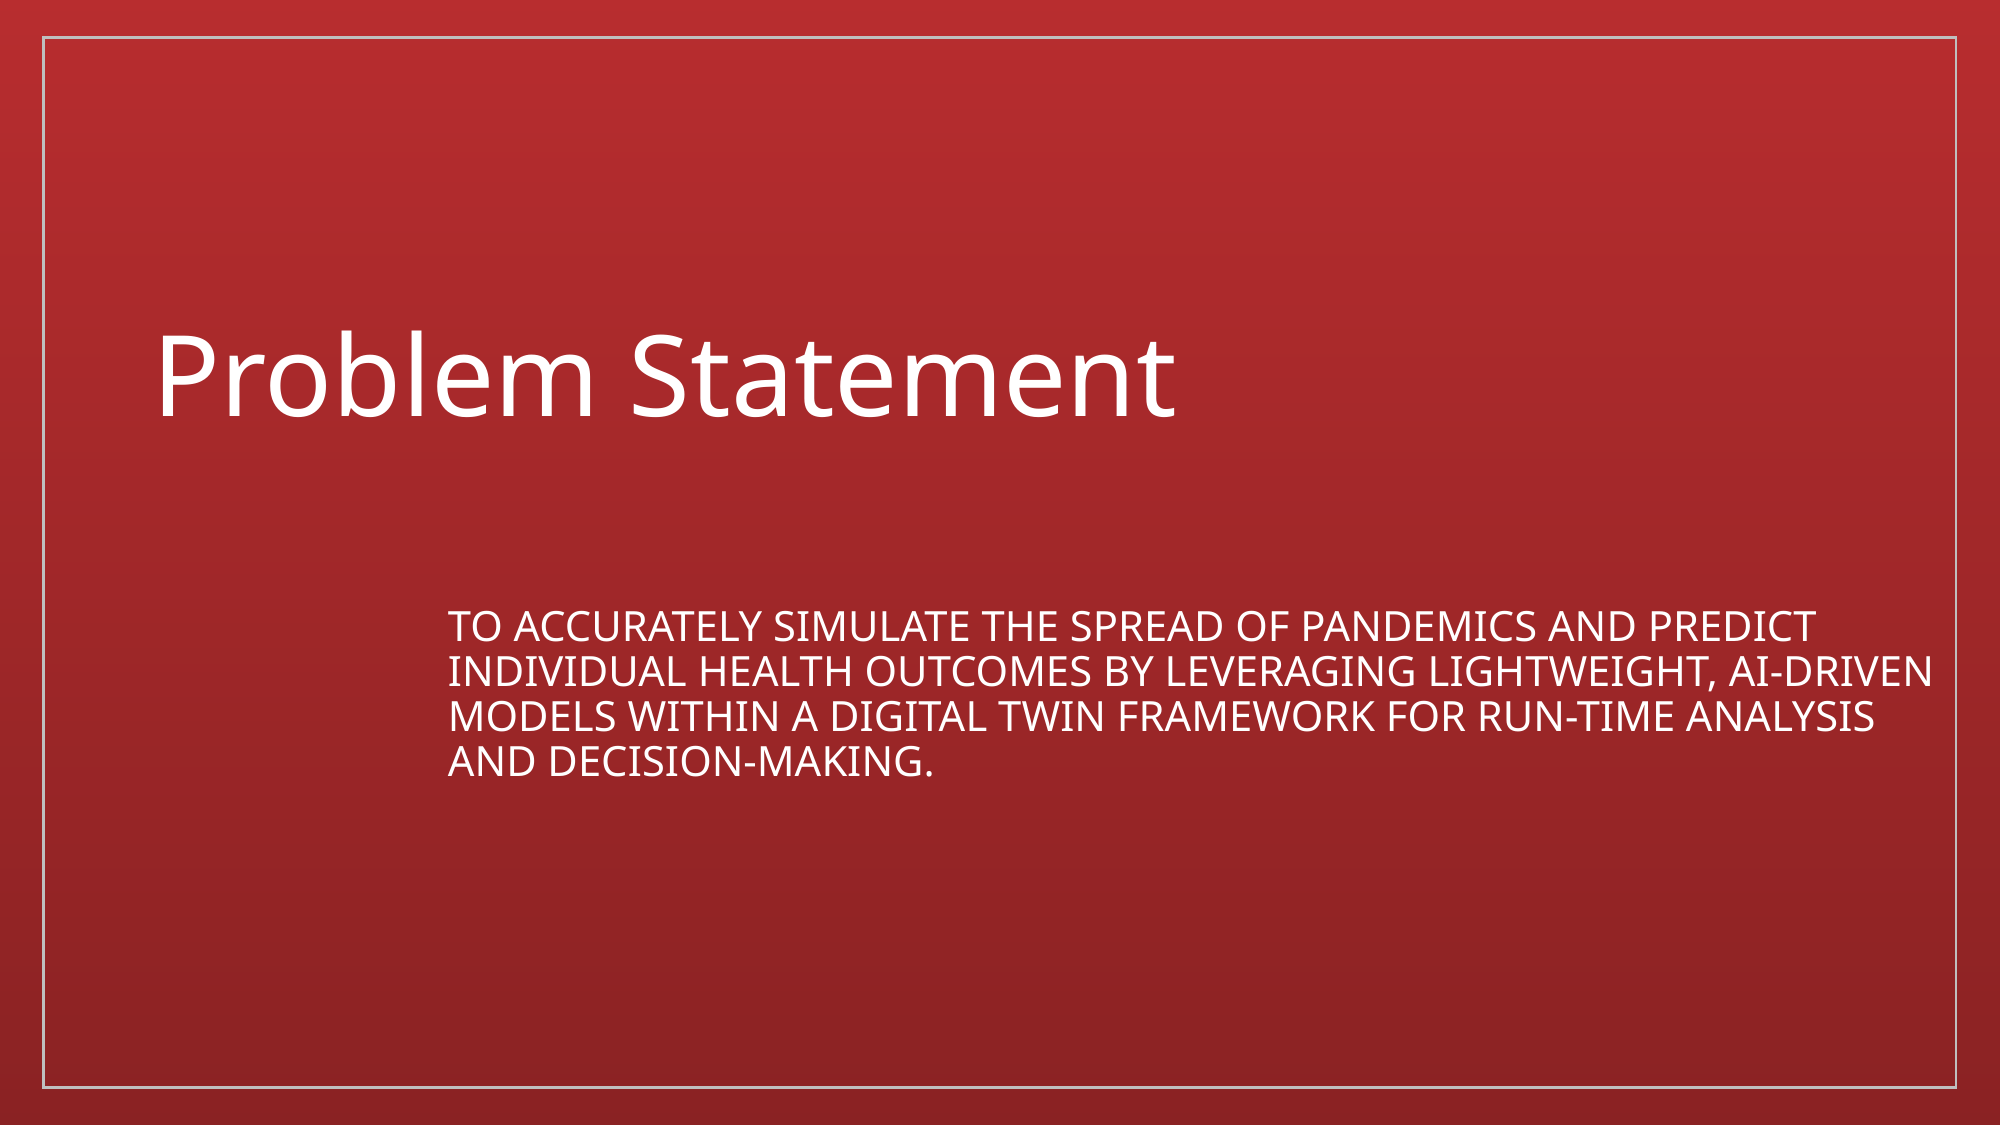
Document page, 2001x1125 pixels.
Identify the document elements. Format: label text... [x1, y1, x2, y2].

list To accurately simulate the spread of pandemics and predict individual health outcomes by leveraging lightweight, AI-driven models within a Digital Twin framework for run-time analysis and decision-making. [432, 597, 1967, 831]
title Problem Statement [137, 0, 1413, 446]
